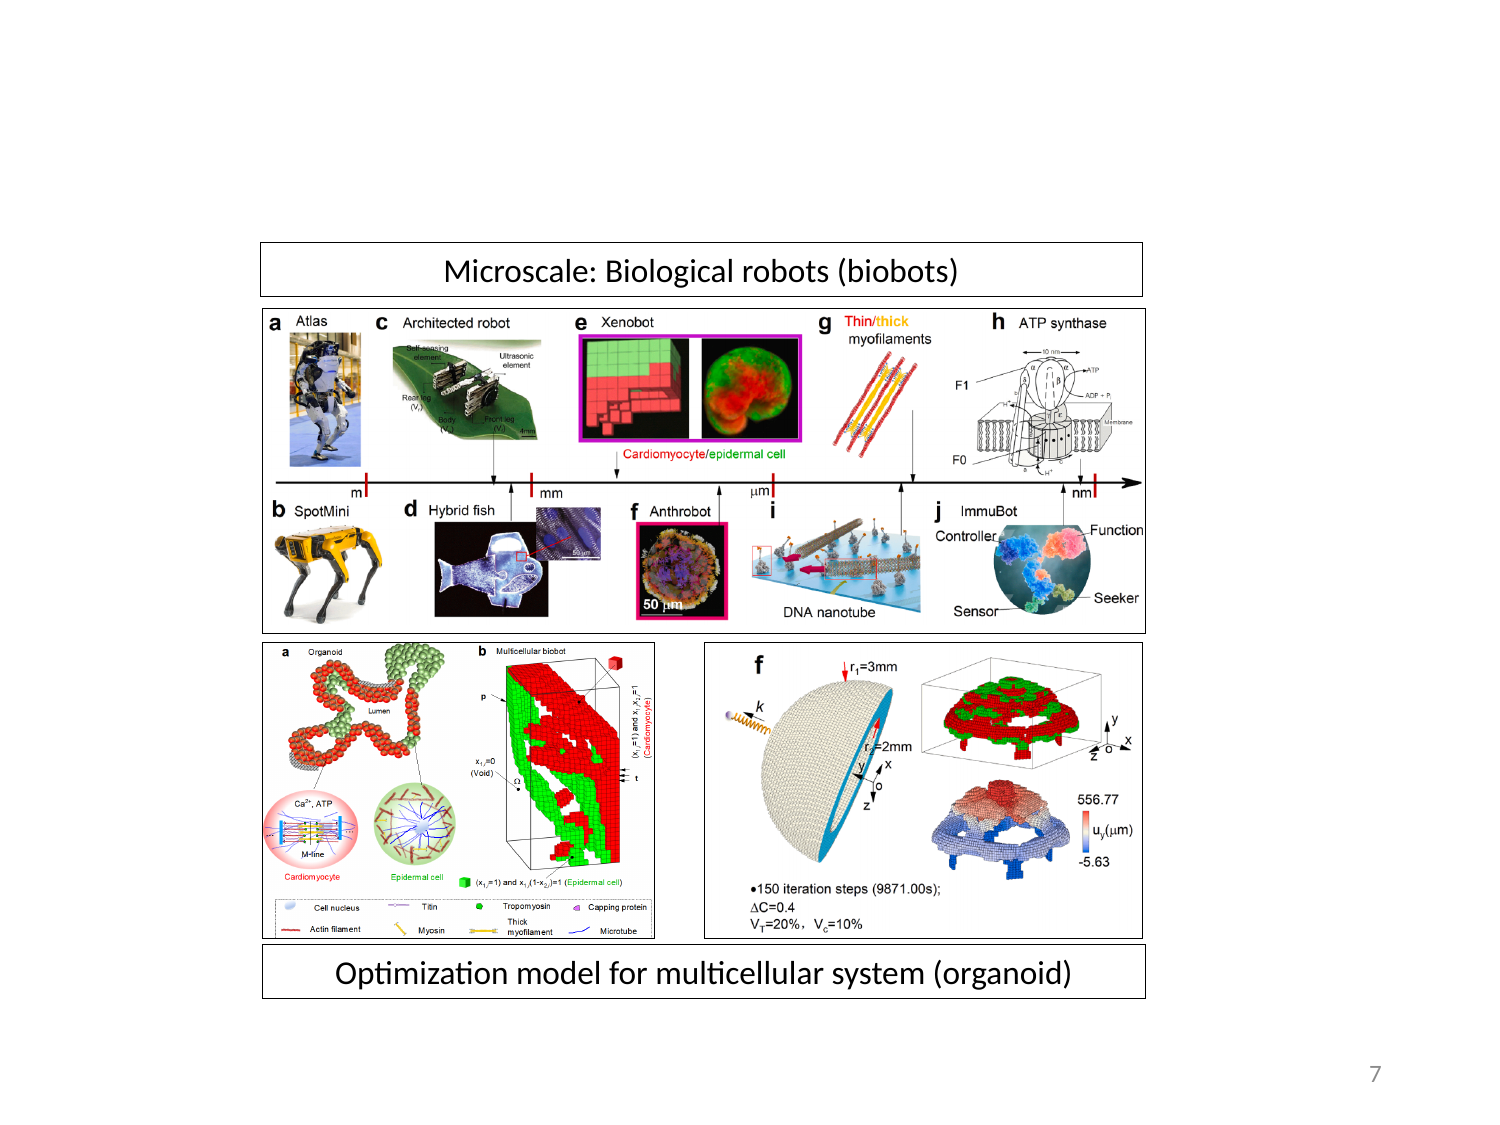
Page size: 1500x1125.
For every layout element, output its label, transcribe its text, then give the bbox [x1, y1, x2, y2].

slide_number 7 [1059, 1042, 1397, 1103]
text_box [260, 242, 1146, 1000]
